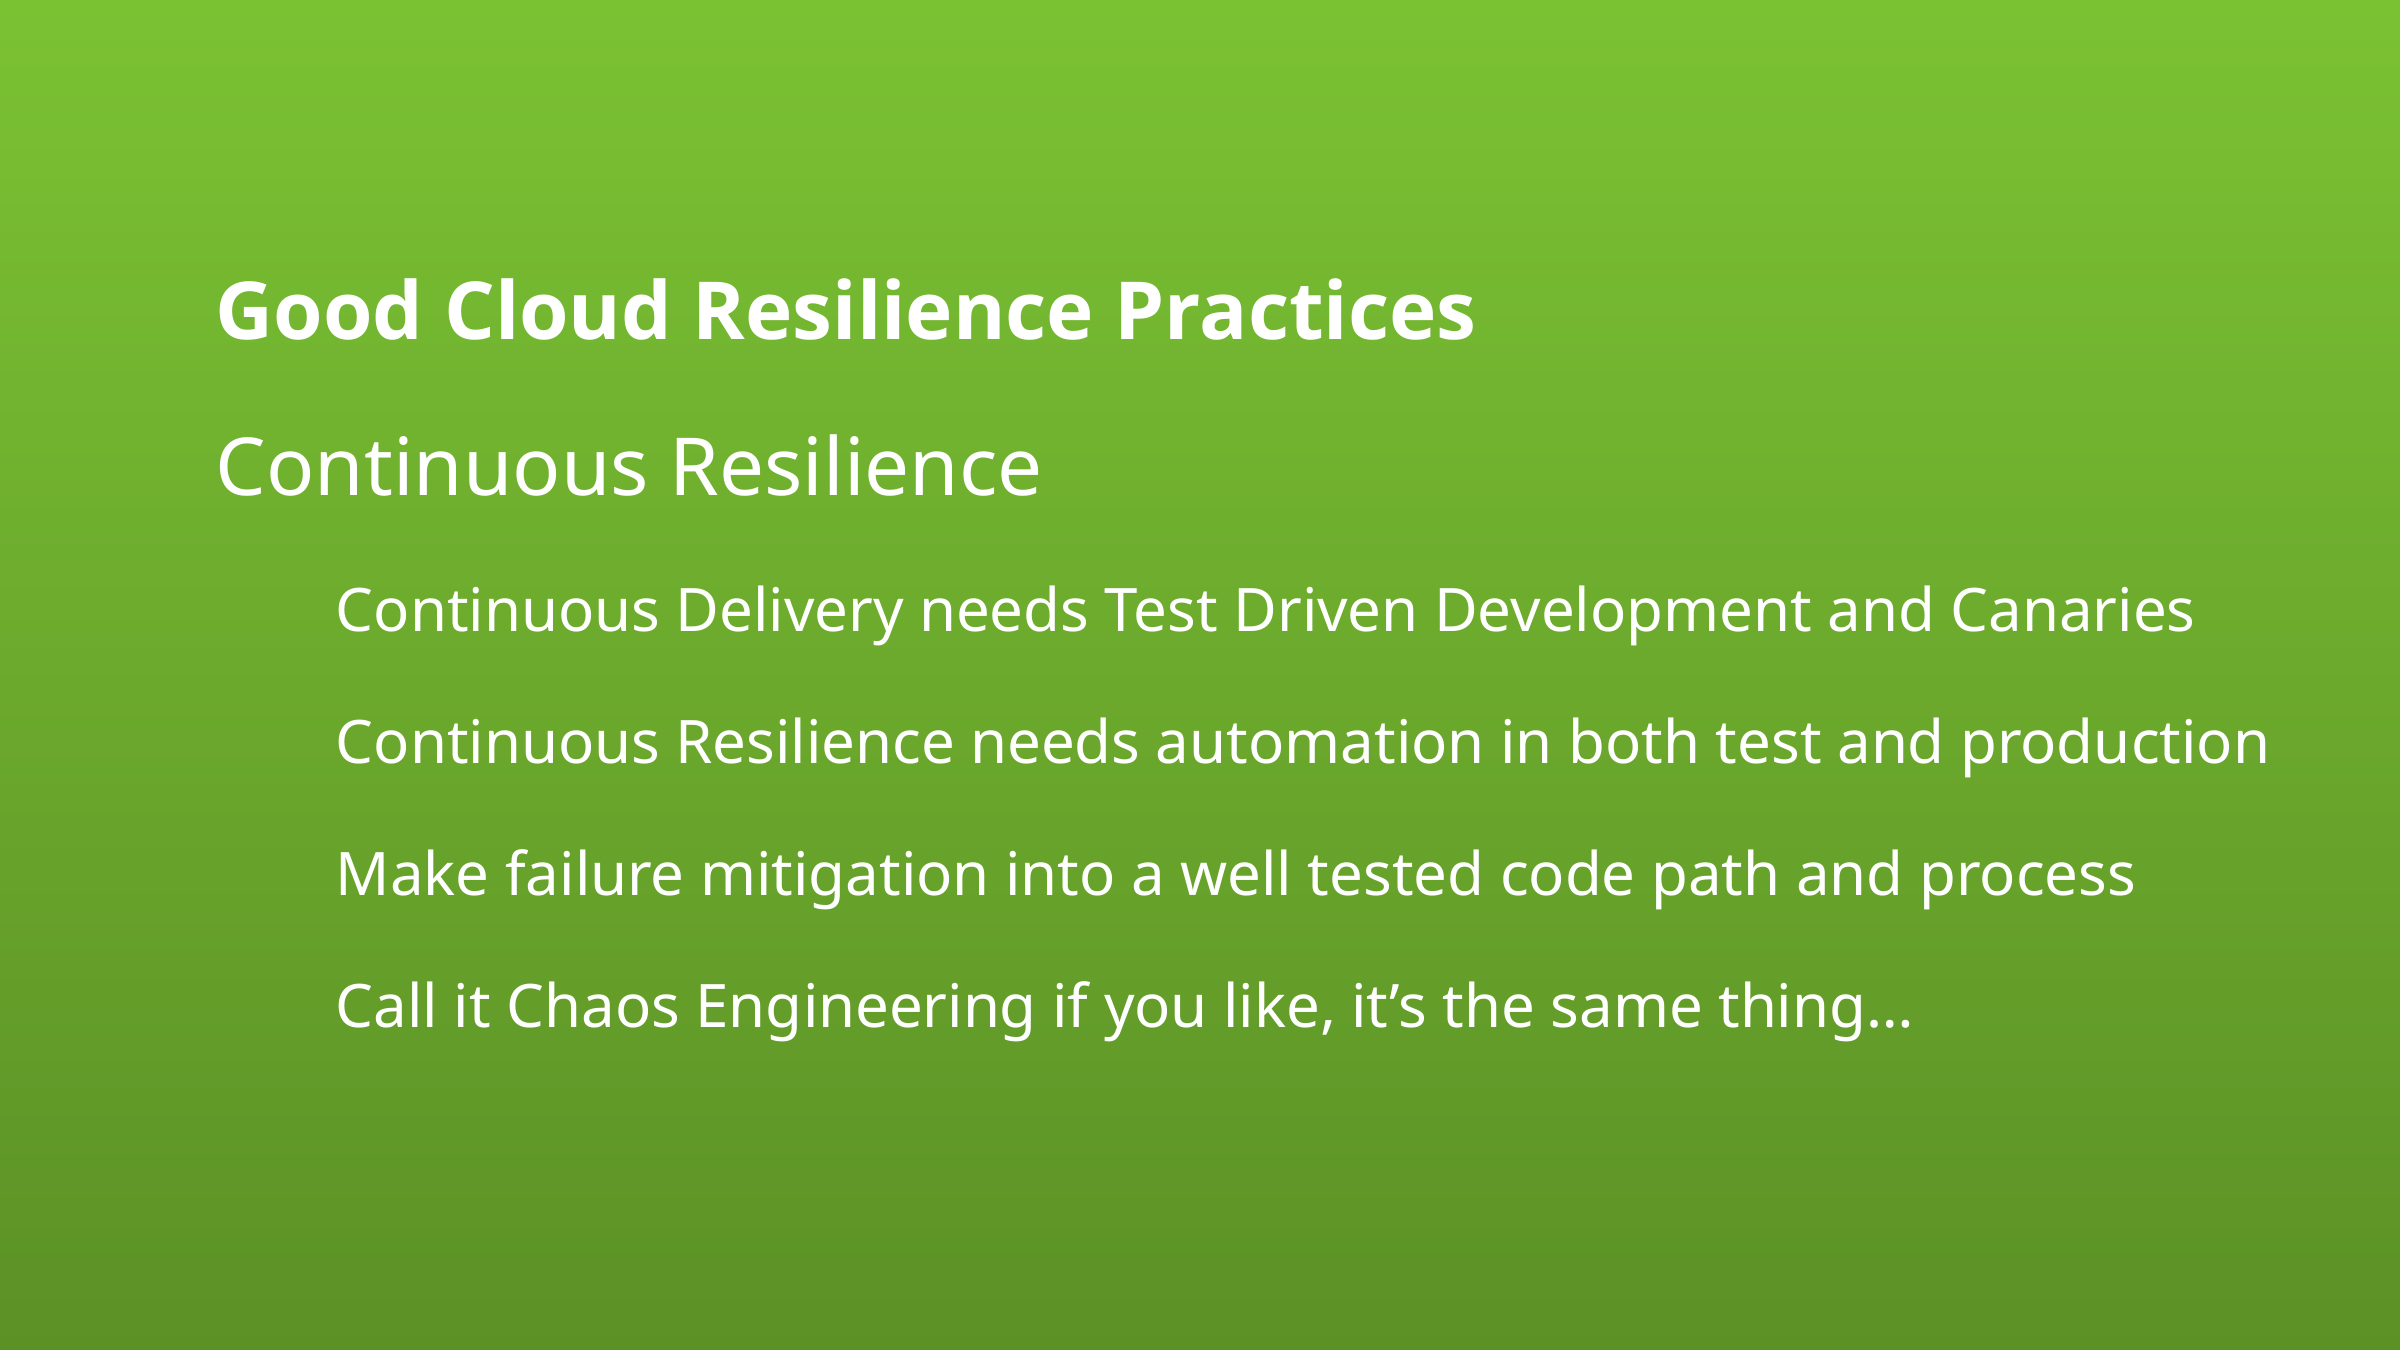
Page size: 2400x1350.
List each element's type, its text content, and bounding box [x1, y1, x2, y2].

text_box Good Cloud Resilience Practices Continuous Resilience Continuous Delivery needs Test Driven Development and Canaries Continuous Resilience needs automation in both test and production Make failure mitigation into a well tested code path and process Call it Chaos Engineering if you like, it’s the same thing… [201, 252, 2292, 1050]
